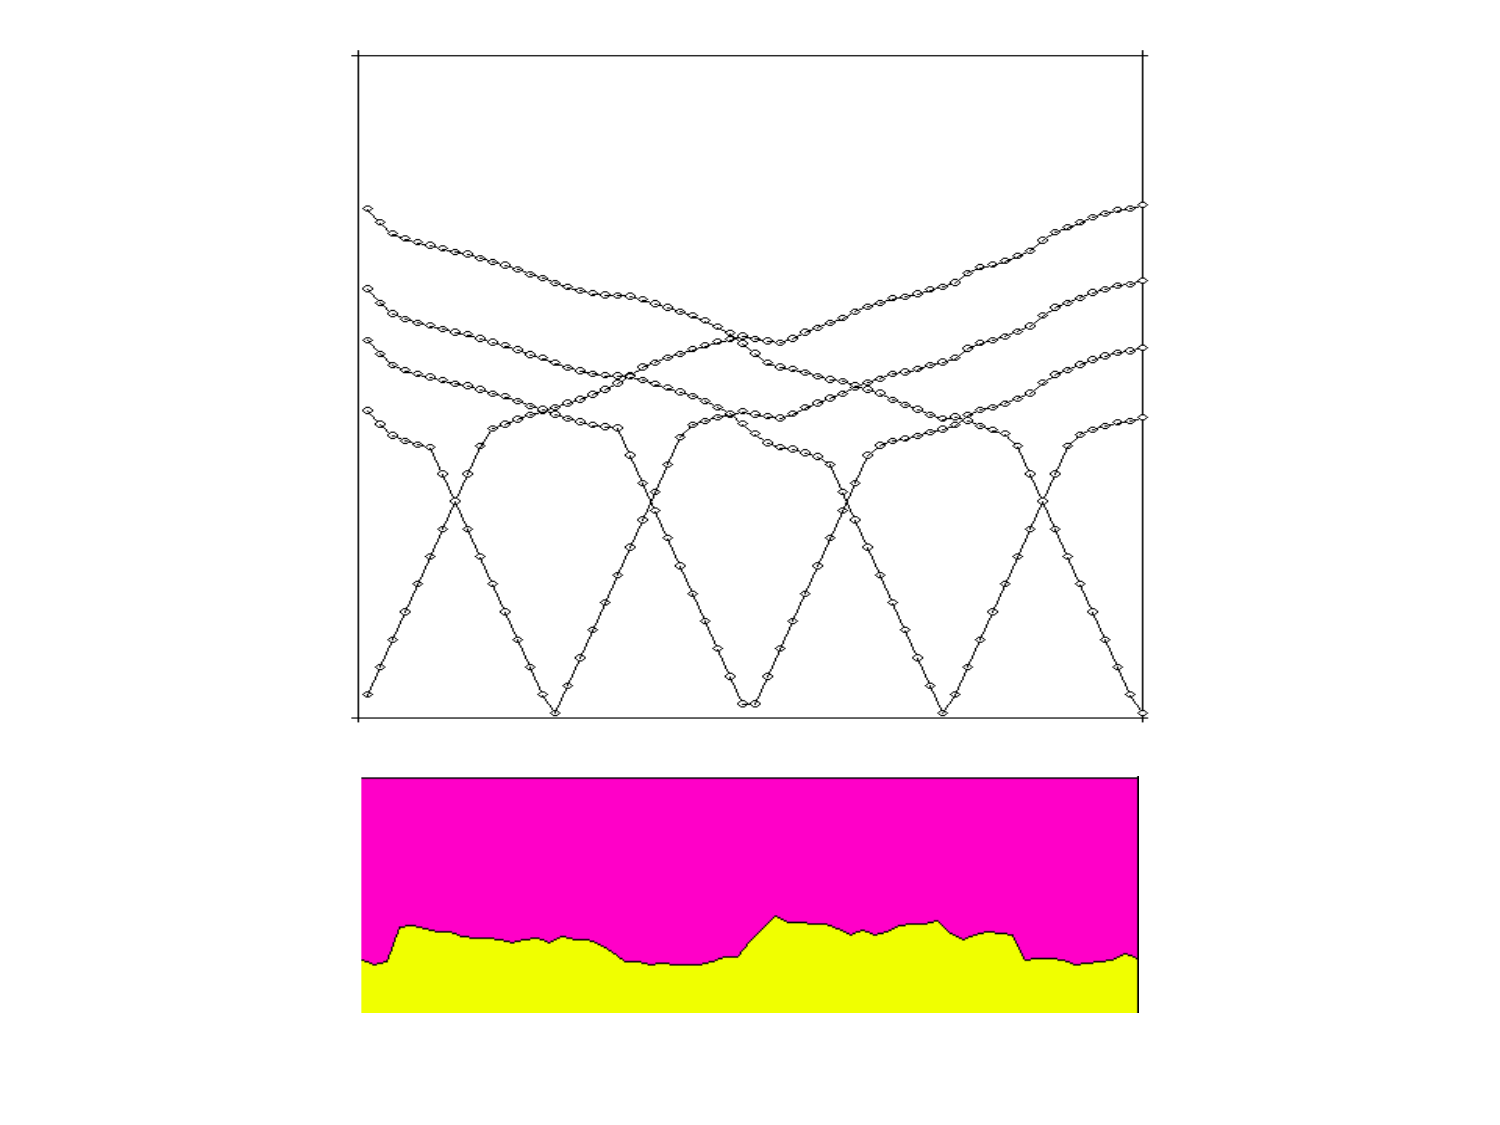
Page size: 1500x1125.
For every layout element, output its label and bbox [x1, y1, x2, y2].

picture [360, 776, 1139, 1013]
picture [349, 49, 1151, 725]
